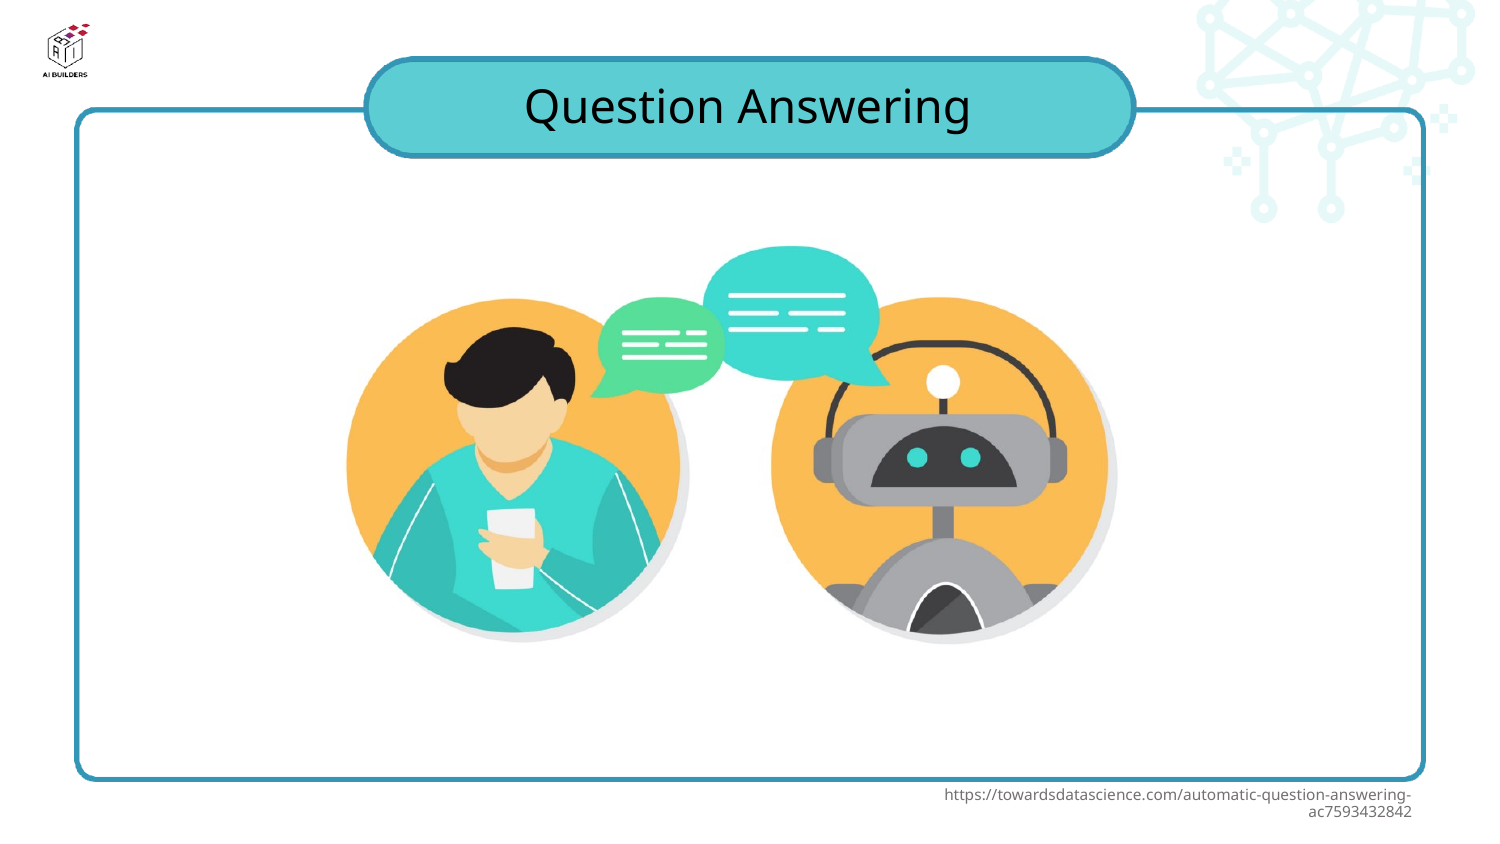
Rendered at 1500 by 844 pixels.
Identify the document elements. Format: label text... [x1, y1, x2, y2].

list https://towardsdatascience.com/automatic-question-answering-ac7593432842 [860, 781, 1424, 827]
picture [0, 0, 1500, 844]
title Question Answering [410, 76, 1087, 139]
